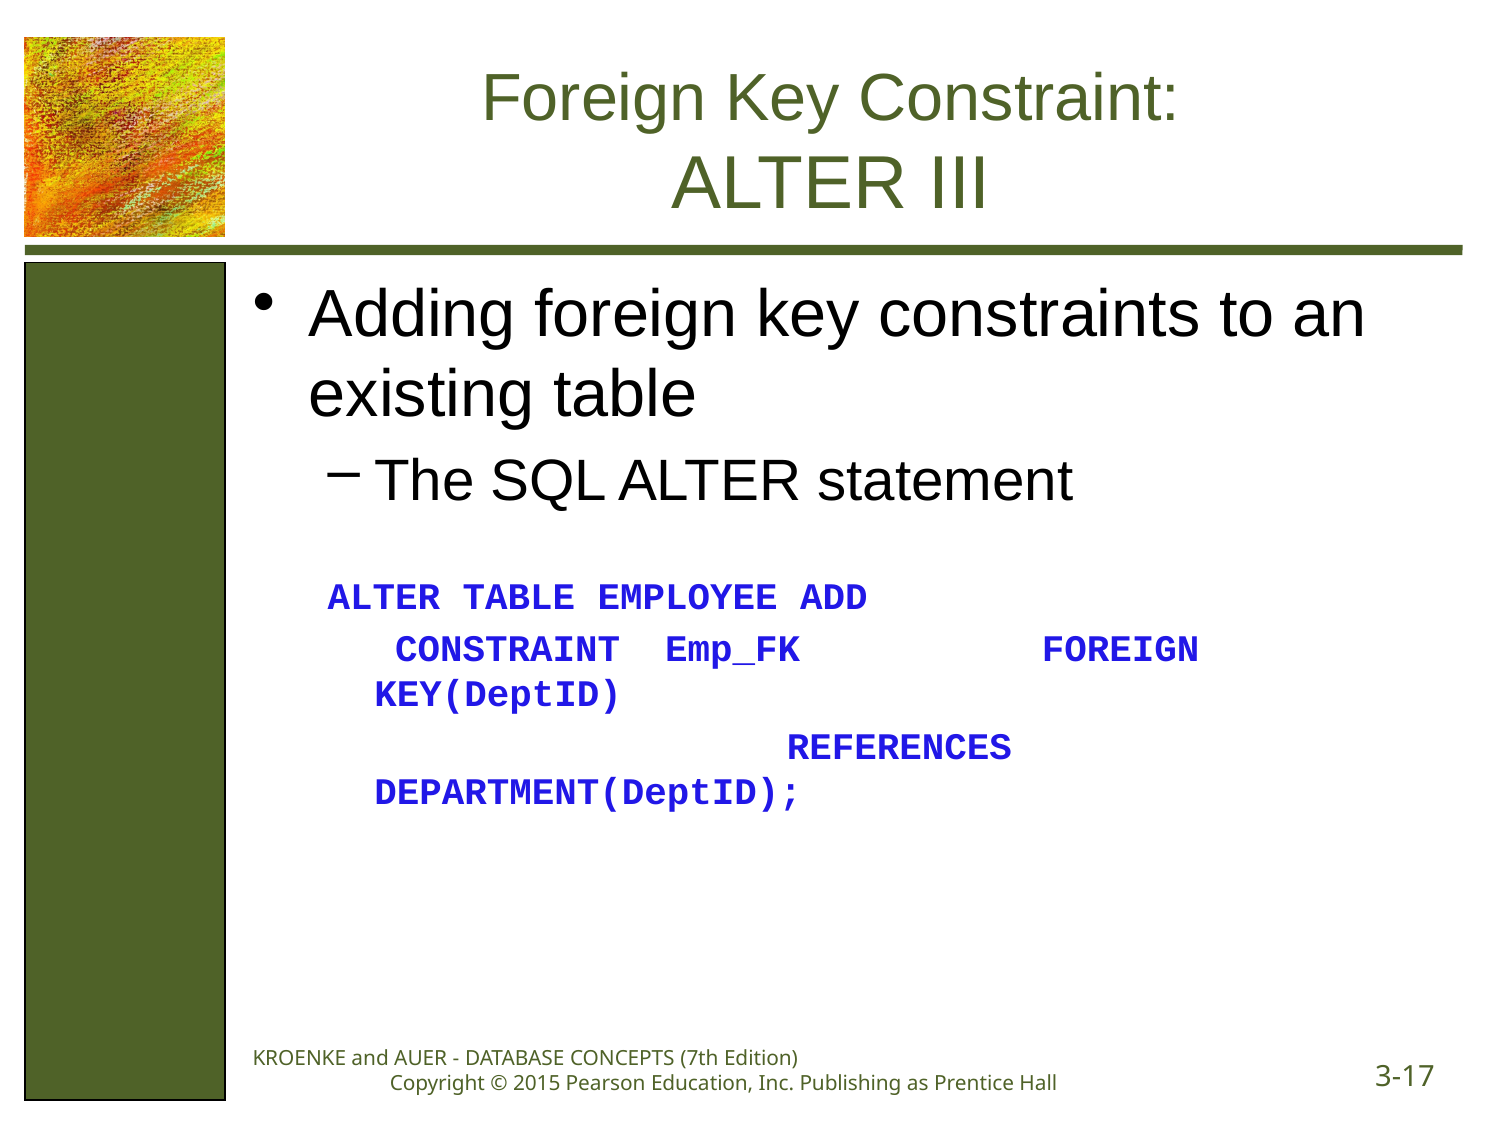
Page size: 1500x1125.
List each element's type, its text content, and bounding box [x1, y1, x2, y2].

picture [24, 37, 225, 237]
title Foreign Key Constraint: ALTER III [237, 44, 1426, 233]
footer KROENKE and AUER - DATABASE CONCEPTS (7th Edition) Copyright © 2015 Pearson Education, Inc. Publishing as Prentice Hall [237, 1037, 1088, 1104]
slide_number 3-17 [1287, 1049, 1451, 1103]
list Adding foreign key constraints to an existing table The SQL ALTER statement ALTER TABLE EMPLOYEE ADD CONSTRAINT Emp_FK FOREIGN KEY(DeptID) REFERENCES DEPARTMENT(DeptID); [237, 262, 1426, 1026]
